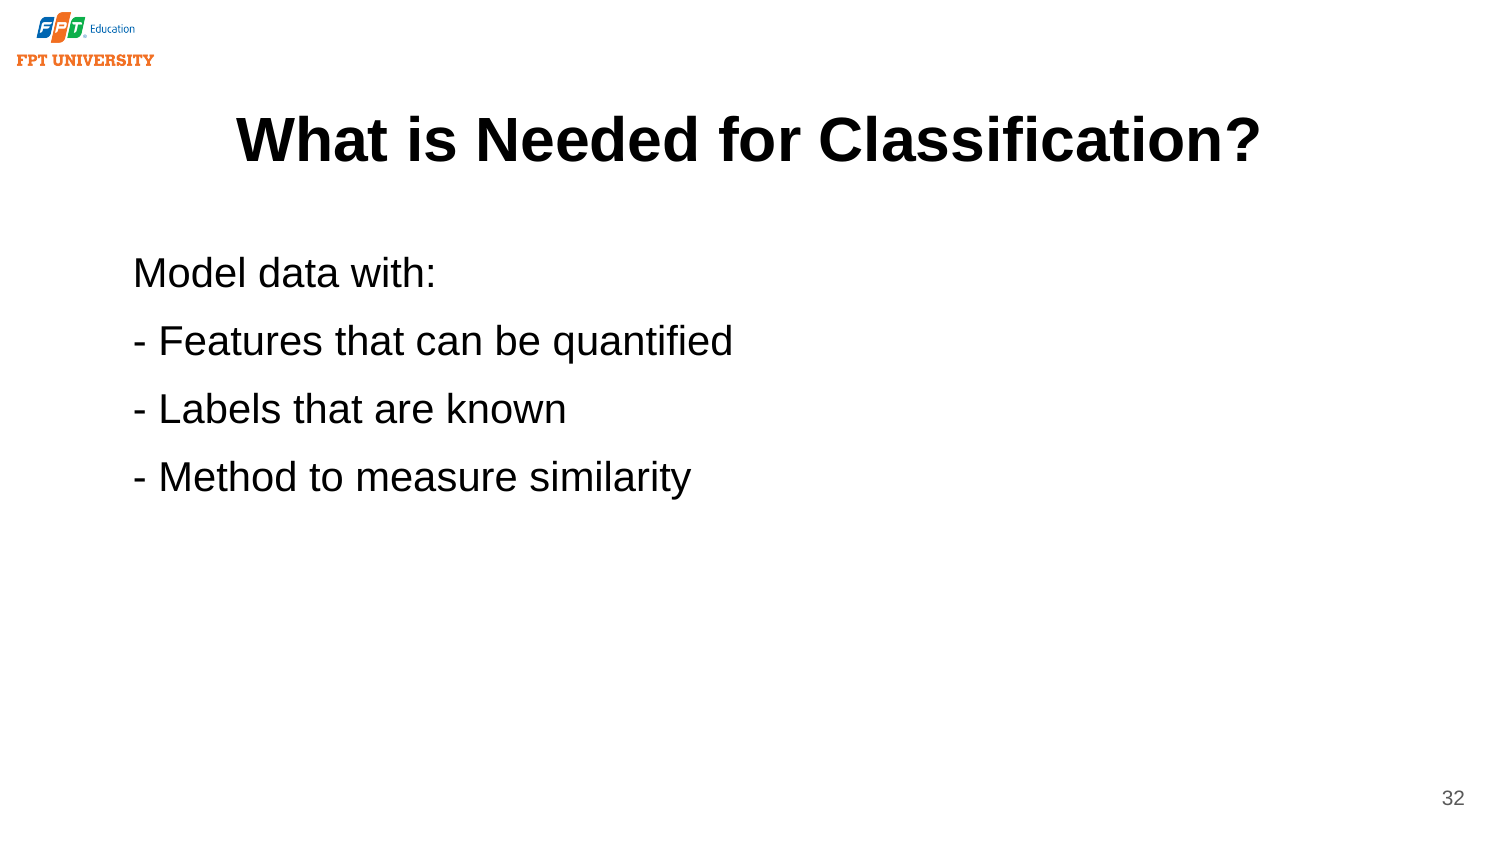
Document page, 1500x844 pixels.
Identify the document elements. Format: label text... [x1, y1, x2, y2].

title What is Needed for Classification? [51, 72, 1449, 167]
picture [11, 1, 160, 77]
list Model data with: - Features that can be quantified - Labels that are known - Method to measure similarity [117, 223, 1198, 750]
slide_number 32 [1389, 764, 1480, 830]
